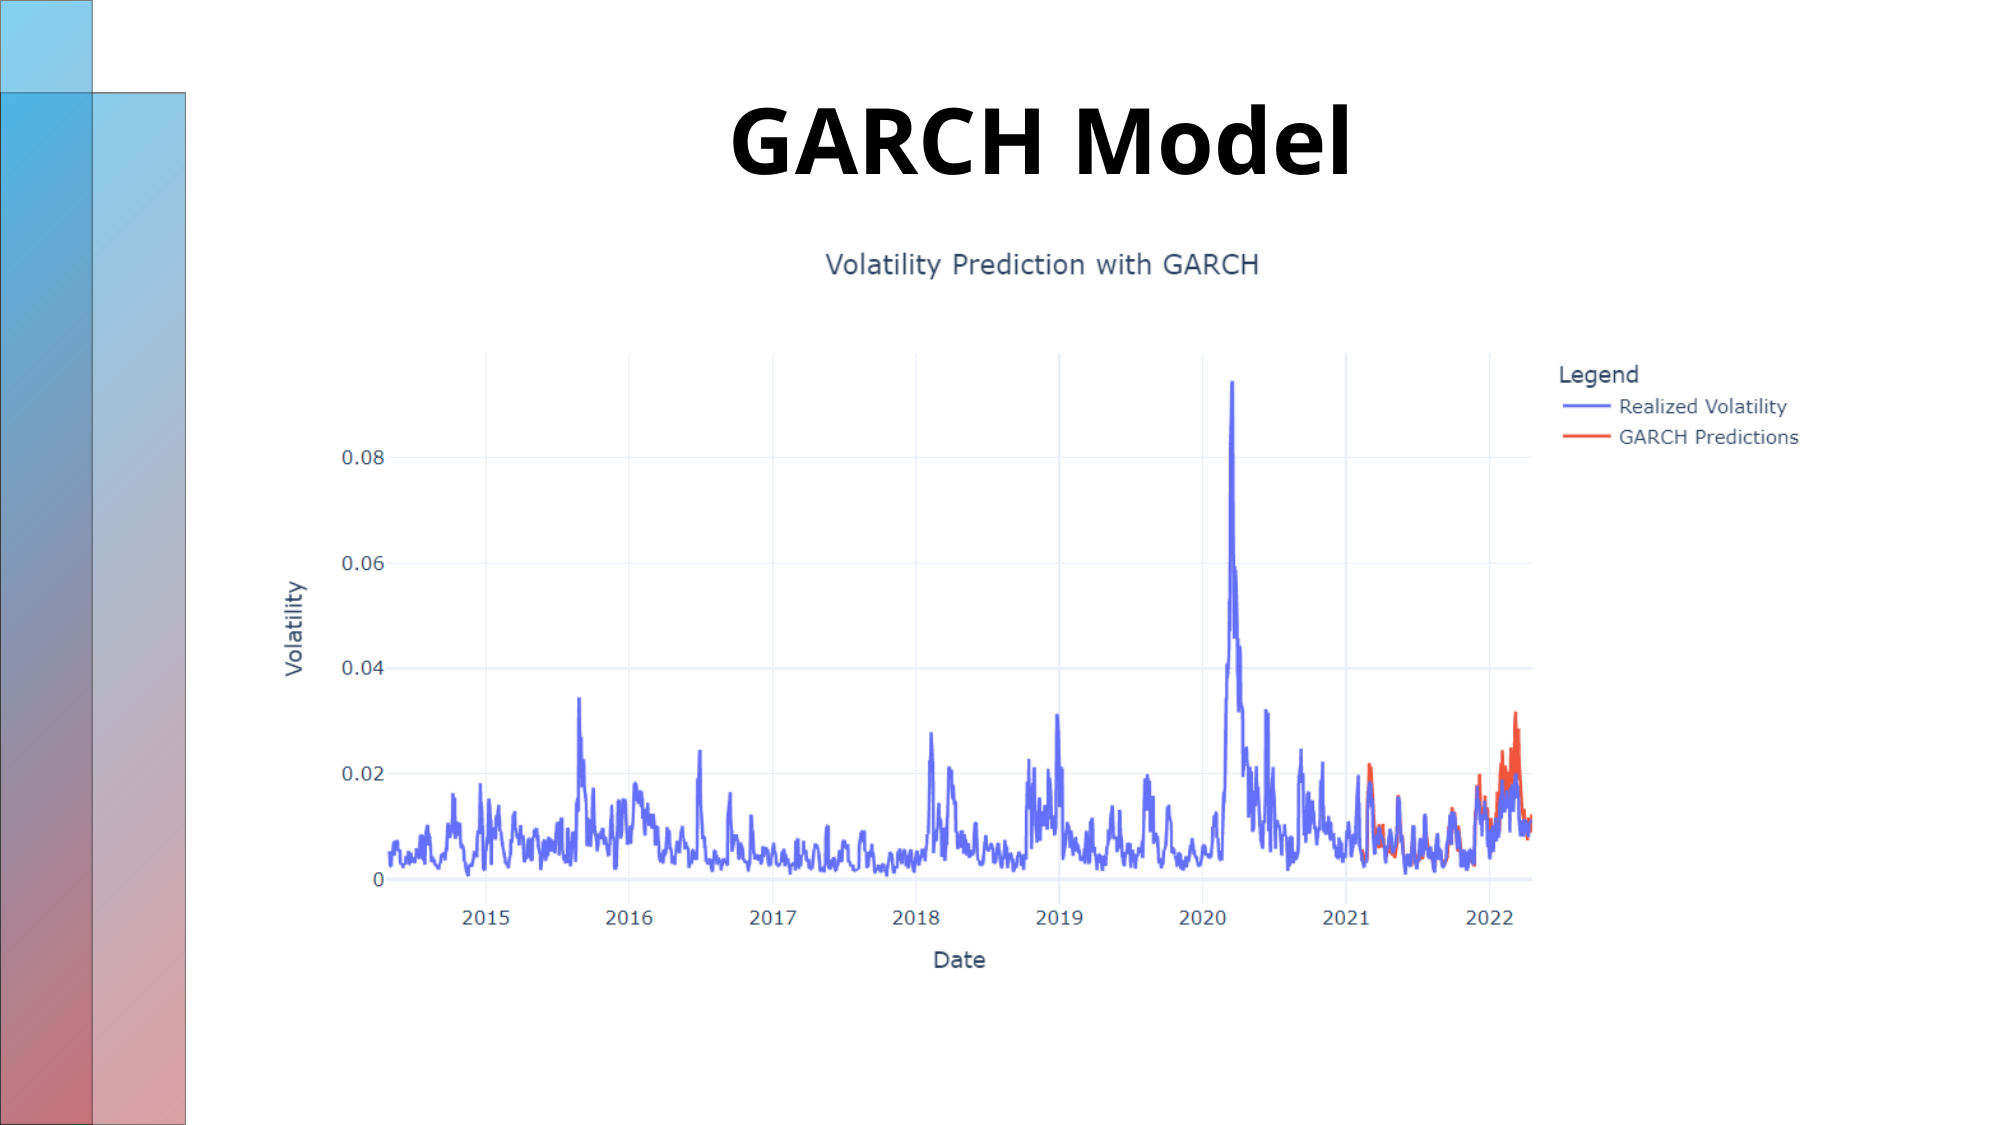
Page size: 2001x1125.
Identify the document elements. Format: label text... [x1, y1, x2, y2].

title GARCH Model [261, 75, 1823, 236]
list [260, 236, 1823, 995]
